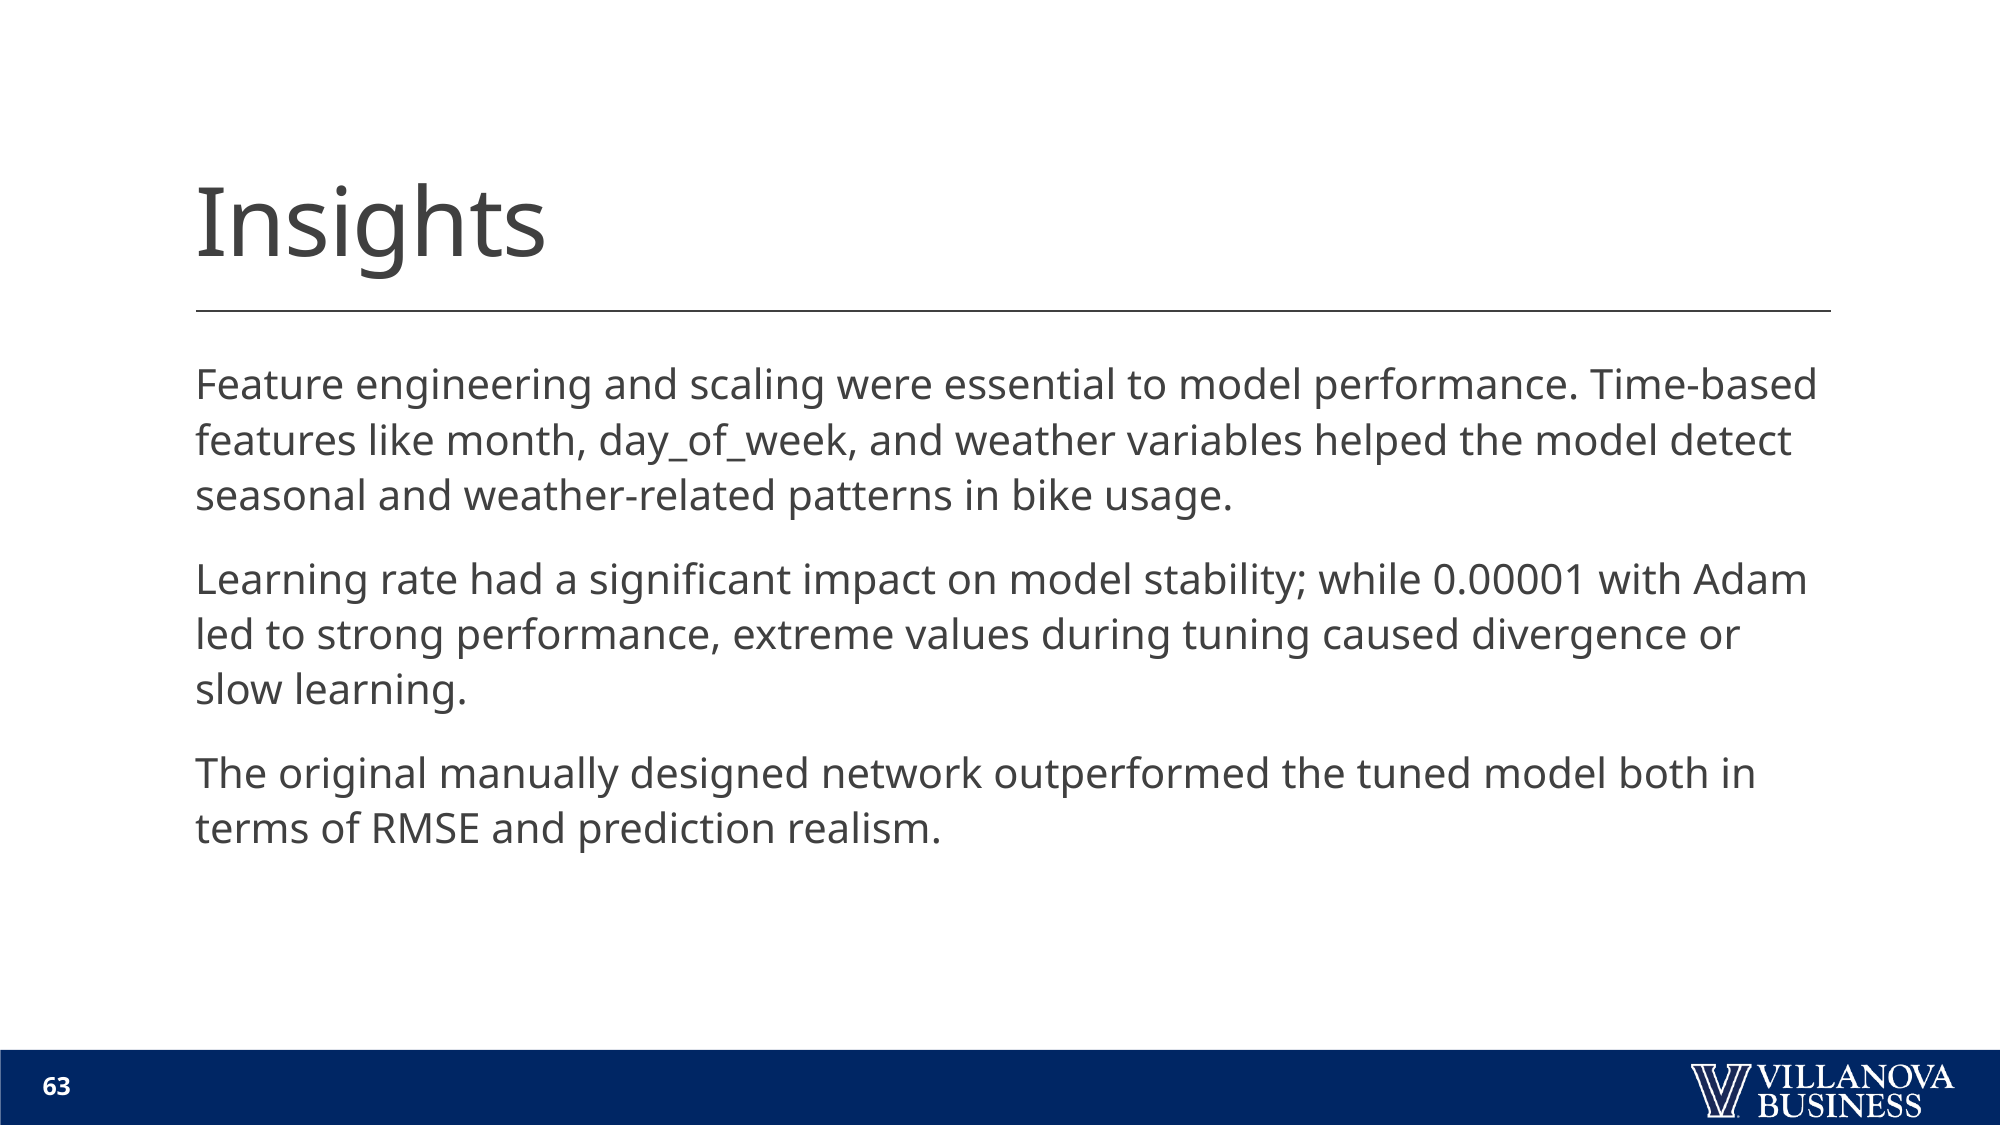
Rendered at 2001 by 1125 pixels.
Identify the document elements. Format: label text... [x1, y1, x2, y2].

picture [1683, 1035, 1973, 1125]
list Feature engineering and scaling were essential to model performance. Time-based features like month, day_of_week, and weather variables helped the model detect seasonal and weather-related patterns in bike usage. Learning rate had a significant impact on model stability; while 0.00001 with Adam led to strong performance, extreme values during tuning caused divergence or slow learning. The original manually designed network outperformed the tuned model both in terms of RMSE and prediction realism. [180, 345, 1830, 963]
slide_number 63 [27, 1057, 156, 1118]
title Insights [180, 47, 1830, 285]
